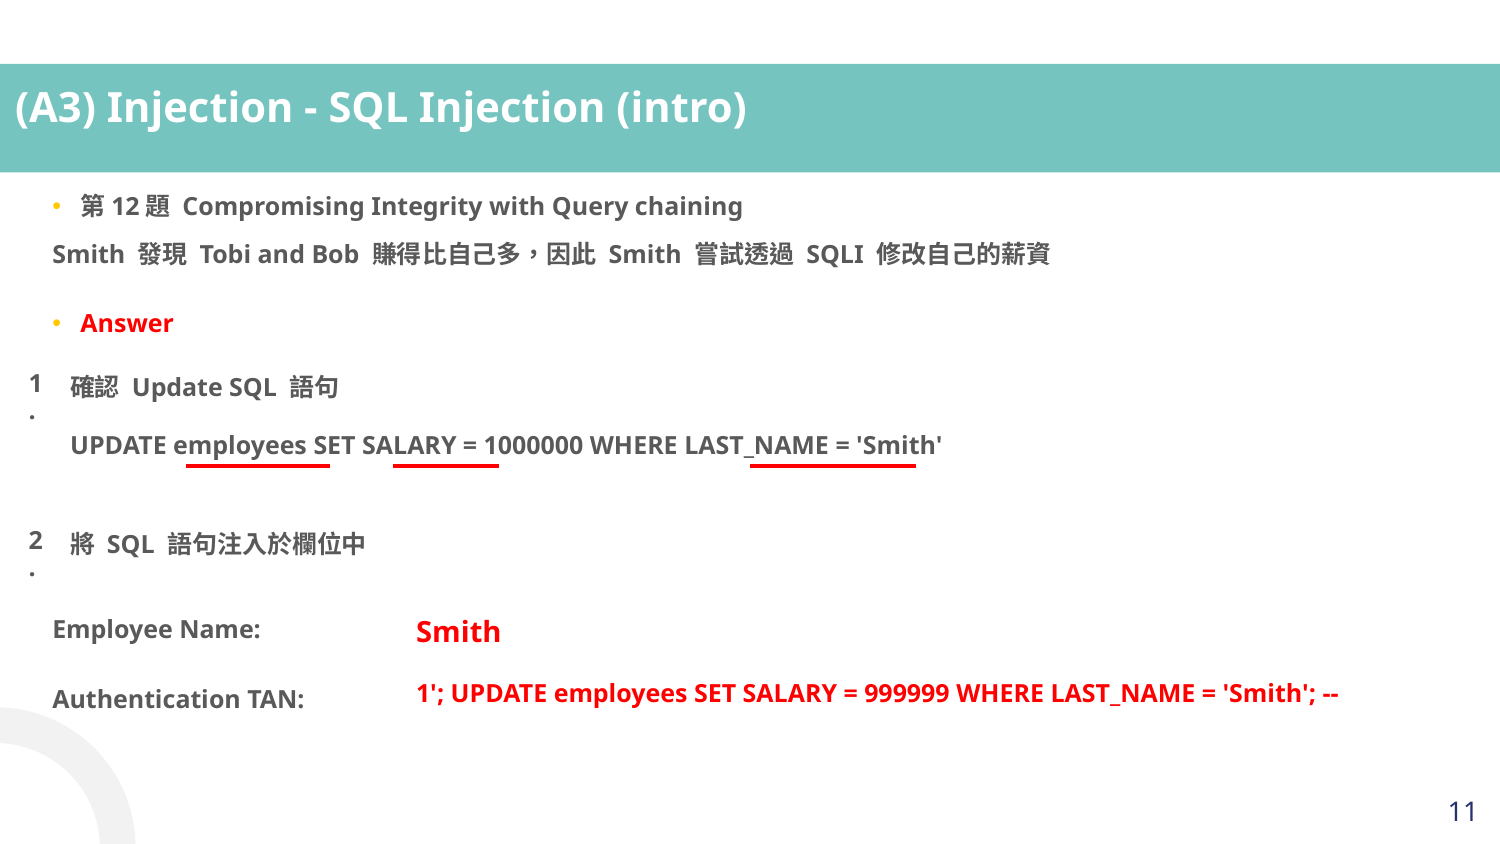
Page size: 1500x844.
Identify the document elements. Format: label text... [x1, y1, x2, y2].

text_box 將 SQL 語句注入於欄位中 [55, 517, 1440, 580]
text_box 確認 Update SQL 語句 [61, 359, 1440, 417]
text_box Authentication TAN: [37, 672, 401, 735]
text_box Smith 發現 Tobi and Bob 賺得比自己多，因此 Smith 嘗試透過 SQLI 修改自己的薪資 [37, 227, 1317, 290]
text_box 第12題 Compromising Integrity with Query chaining [37, 178, 1216, 227]
slide_number 11 [1403, 779, 1494, 844]
title (A3) Injection - SQL Injection (intro) [0, 66, 1270, 161]
text_box Smith [401, 602, 765, 664]
text_box Answer [37, 296, 1216, 358]
text_box 1. [13, 355, 61, 418]
text_box 1'; UPDATE employees SET SALARY = 999999 WHERE LAST_NAME = 'Smith'; -- [401, 665, 1463, 728]
text_box 2. [13, 513, 61, 576]
text_box UPDATE employees SET SALARY = 1000000 WHERE LAST_NAME = 'Smith' [55, 417, 1440, 480]
text_box Employee Name: [37, 602, 401, 664]
